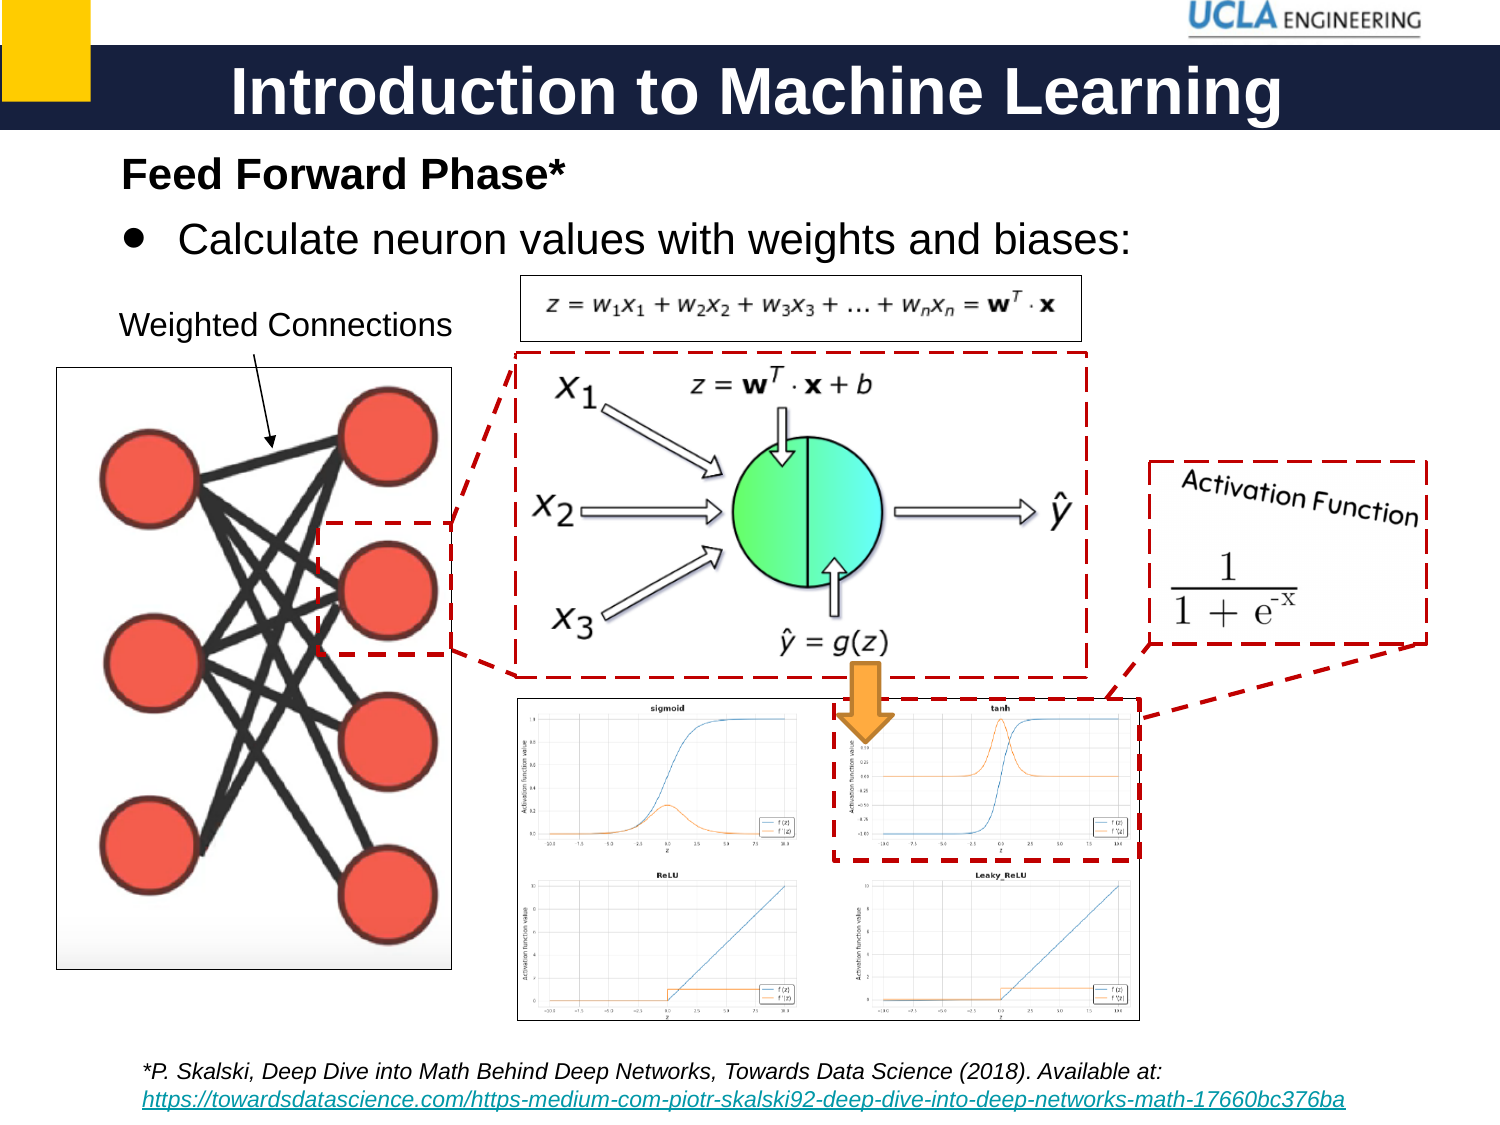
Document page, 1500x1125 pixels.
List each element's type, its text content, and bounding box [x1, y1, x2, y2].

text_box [456, 649, 511, 677]
picture [1187, 0, 1422, 45]
text_box Feed Forward Phase* Calculate neuron values with weights and biases: [90, 130, 1369, 216]
picture [516, 354, 1086, 677]
text_box Weighted Connections [104, 295, 469, 351]
picture [55, 367, 452, 971]
picture [516, 698, 1140, 1022]
picture [520, 275, 1082, 343]
text_box [849, 686, 882, 697]
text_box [450, 354, 514, 524]
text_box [1105, 642, 1141, 700]
text_box *P. Skalski, Deep Dive into Math Behind Deep Networks, Towards Data Science (2018). Available at: https://towardsdatascience.com/https-medium-com-piotr-skalski92-deep-dive-into-deep-networks-math-17660bc376ba [127, 1049, 1367, 1120]
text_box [1143, 642, 1426, 719]
picture [1150, 463, 1426, 642]
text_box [253, 354, 273, 449]
text_box [2, 0, 91, 102]
title Introduction to Machine Learning [0, 45, 1500, 130]
